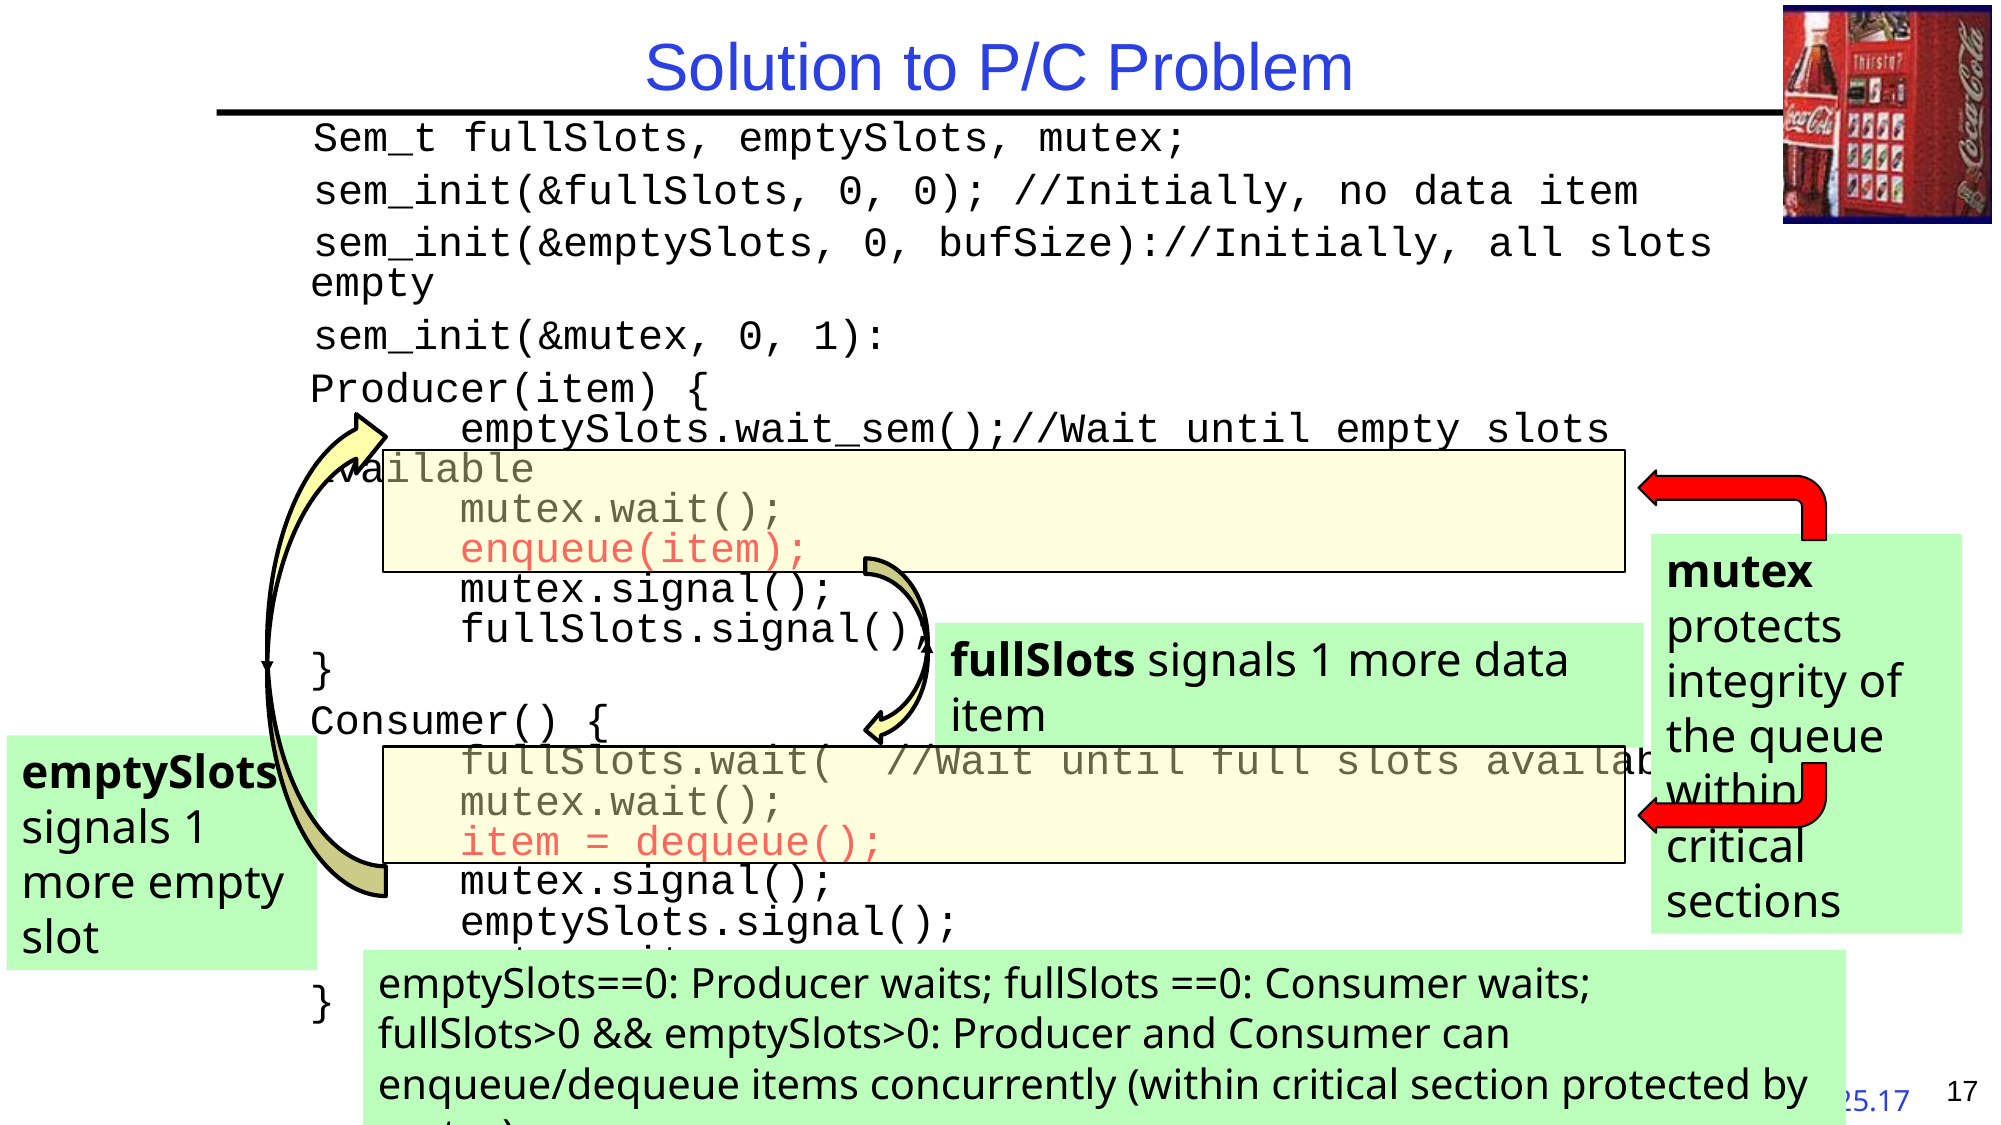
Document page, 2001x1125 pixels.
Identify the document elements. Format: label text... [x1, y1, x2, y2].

text_box [383, 449, 1625, 572]
text_box [865, 558, 934, 744]
text_box emptySlots==0: Producer waits; fullSlots ==0: Consumer waits; fullSlots>0 && emptySlots>0: Producer and Consumer can enqueue/dequeue items concurrently (within critical section protected by mutex) [363, 949, 1847, 1125]
text_box 17 [1925, 1065, 2000, 1125]
text_box emptySlots signals 1 more empty slot [6, 735, 317, 971]
text_box [383, 746, 1625, 863]
title Solution to P/C Problem [216, 24, 1777, 113]
picture [1783, 5, 1992, 225]
text_box [1638, 470, 1827, 541]
text_box mutex protects integrity of the queue within critical sections [1651, 534, 1963, 934]
text_box fullSlots signals 1 more data item [935, 622, 1644, 748]
text_box [261, 413, 387, 897]
list Sem_t fullSlots, emptySlots, mutex; sem_init(&fullSlots, 0, 0); //Initially, no data item sem_init(&emptySlots, 0, bufSize)://Initially, all slots empty sem_init(&mutex, 0, 1): Producer(item) { emptySlots.wait_sem();//Wait until empty slots available mutex.wait(); enqueue(item); mutex.signal(); fullSlots.signal(); } Consumer() { fullSlots.wait( //Wait until full slots available mutex.wait(); item = dequeue(); mutex.signal(); emptySlots.signal(); return item; } [248, 113, 1847, 1088]
text_box [1638, 763, 1827, 833]
